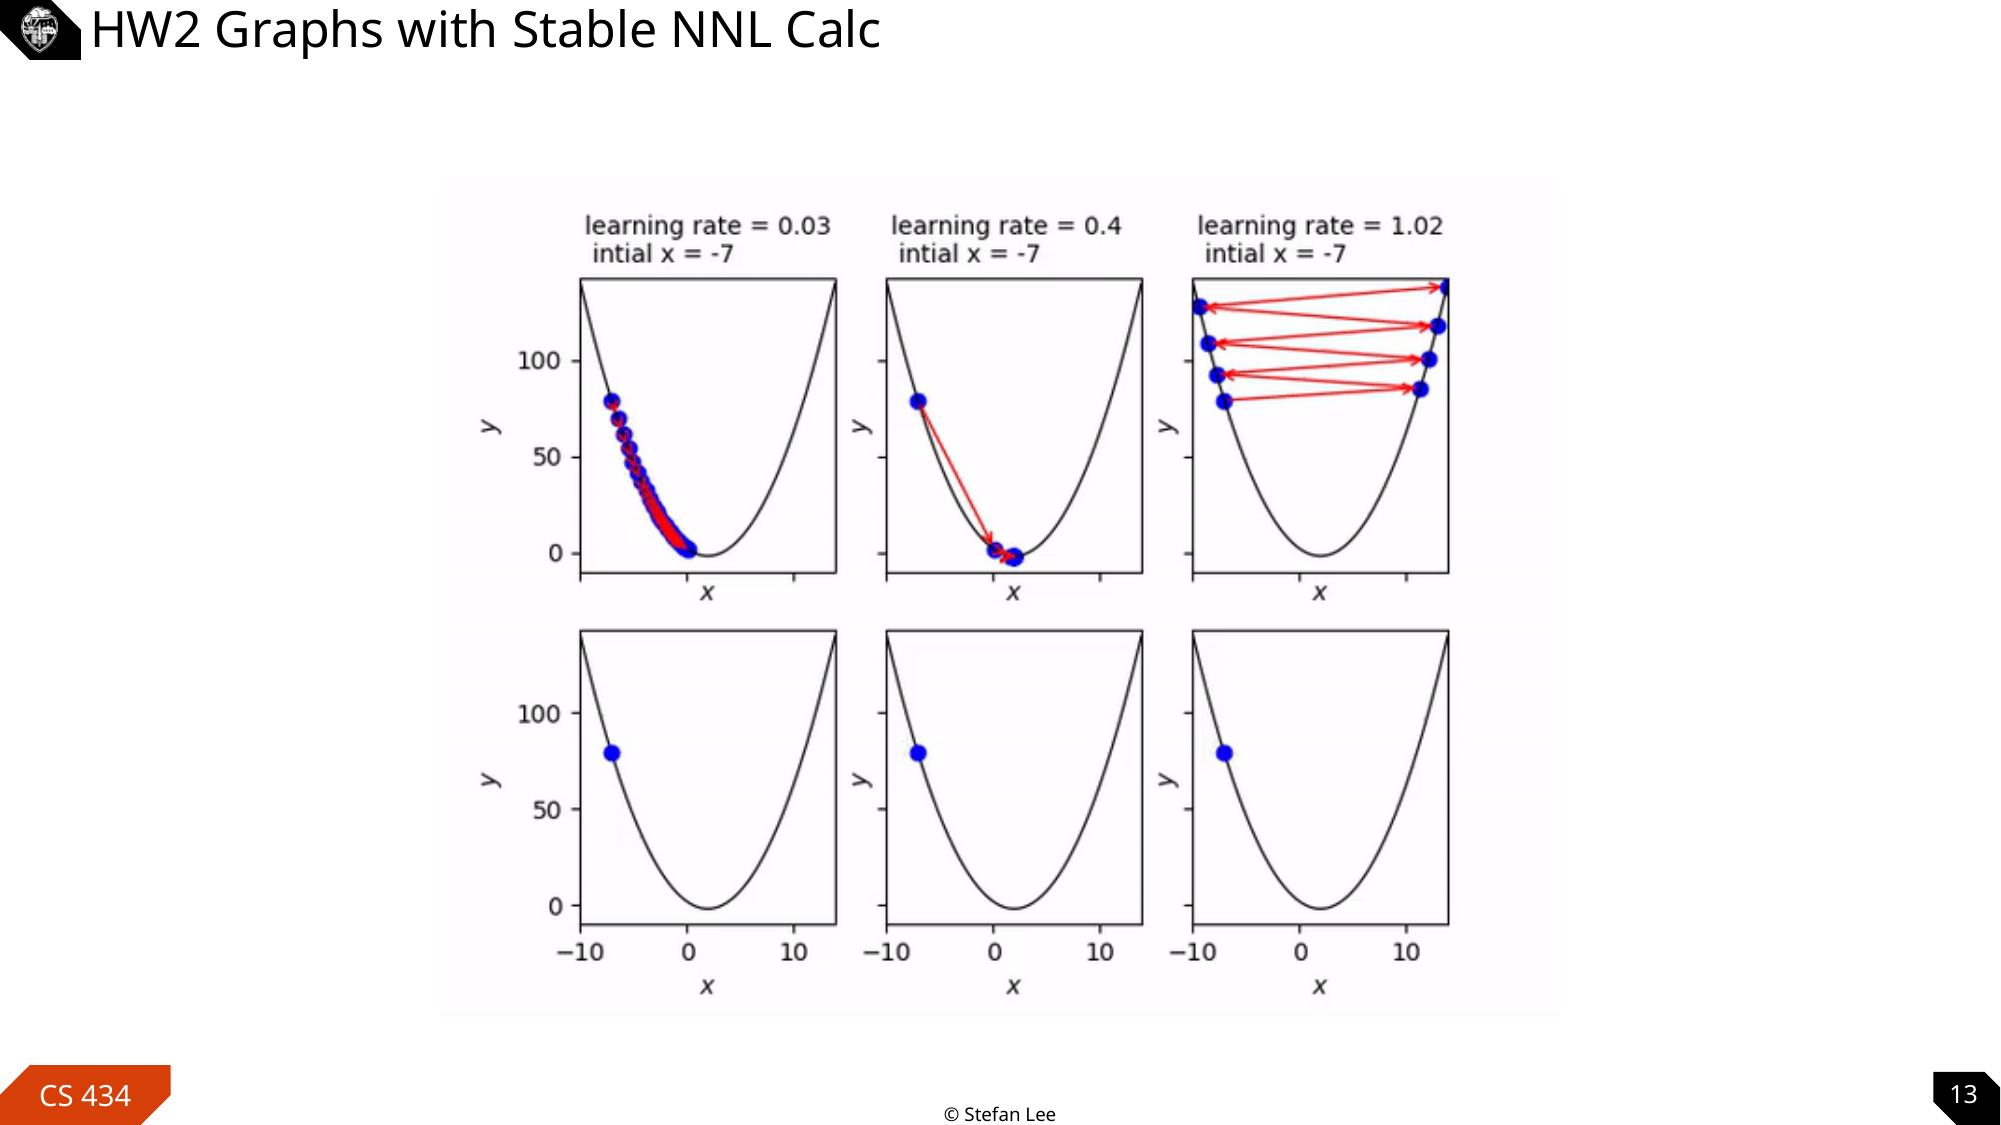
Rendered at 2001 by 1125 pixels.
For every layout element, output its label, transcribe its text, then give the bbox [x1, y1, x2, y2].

picture [440, 177, 1560, 1018]
slide_number 13 [1933, 1071, 1994, 1119]
title HW2 Graphs with Stable NNL Calc [0, 1, 1699, 61]
